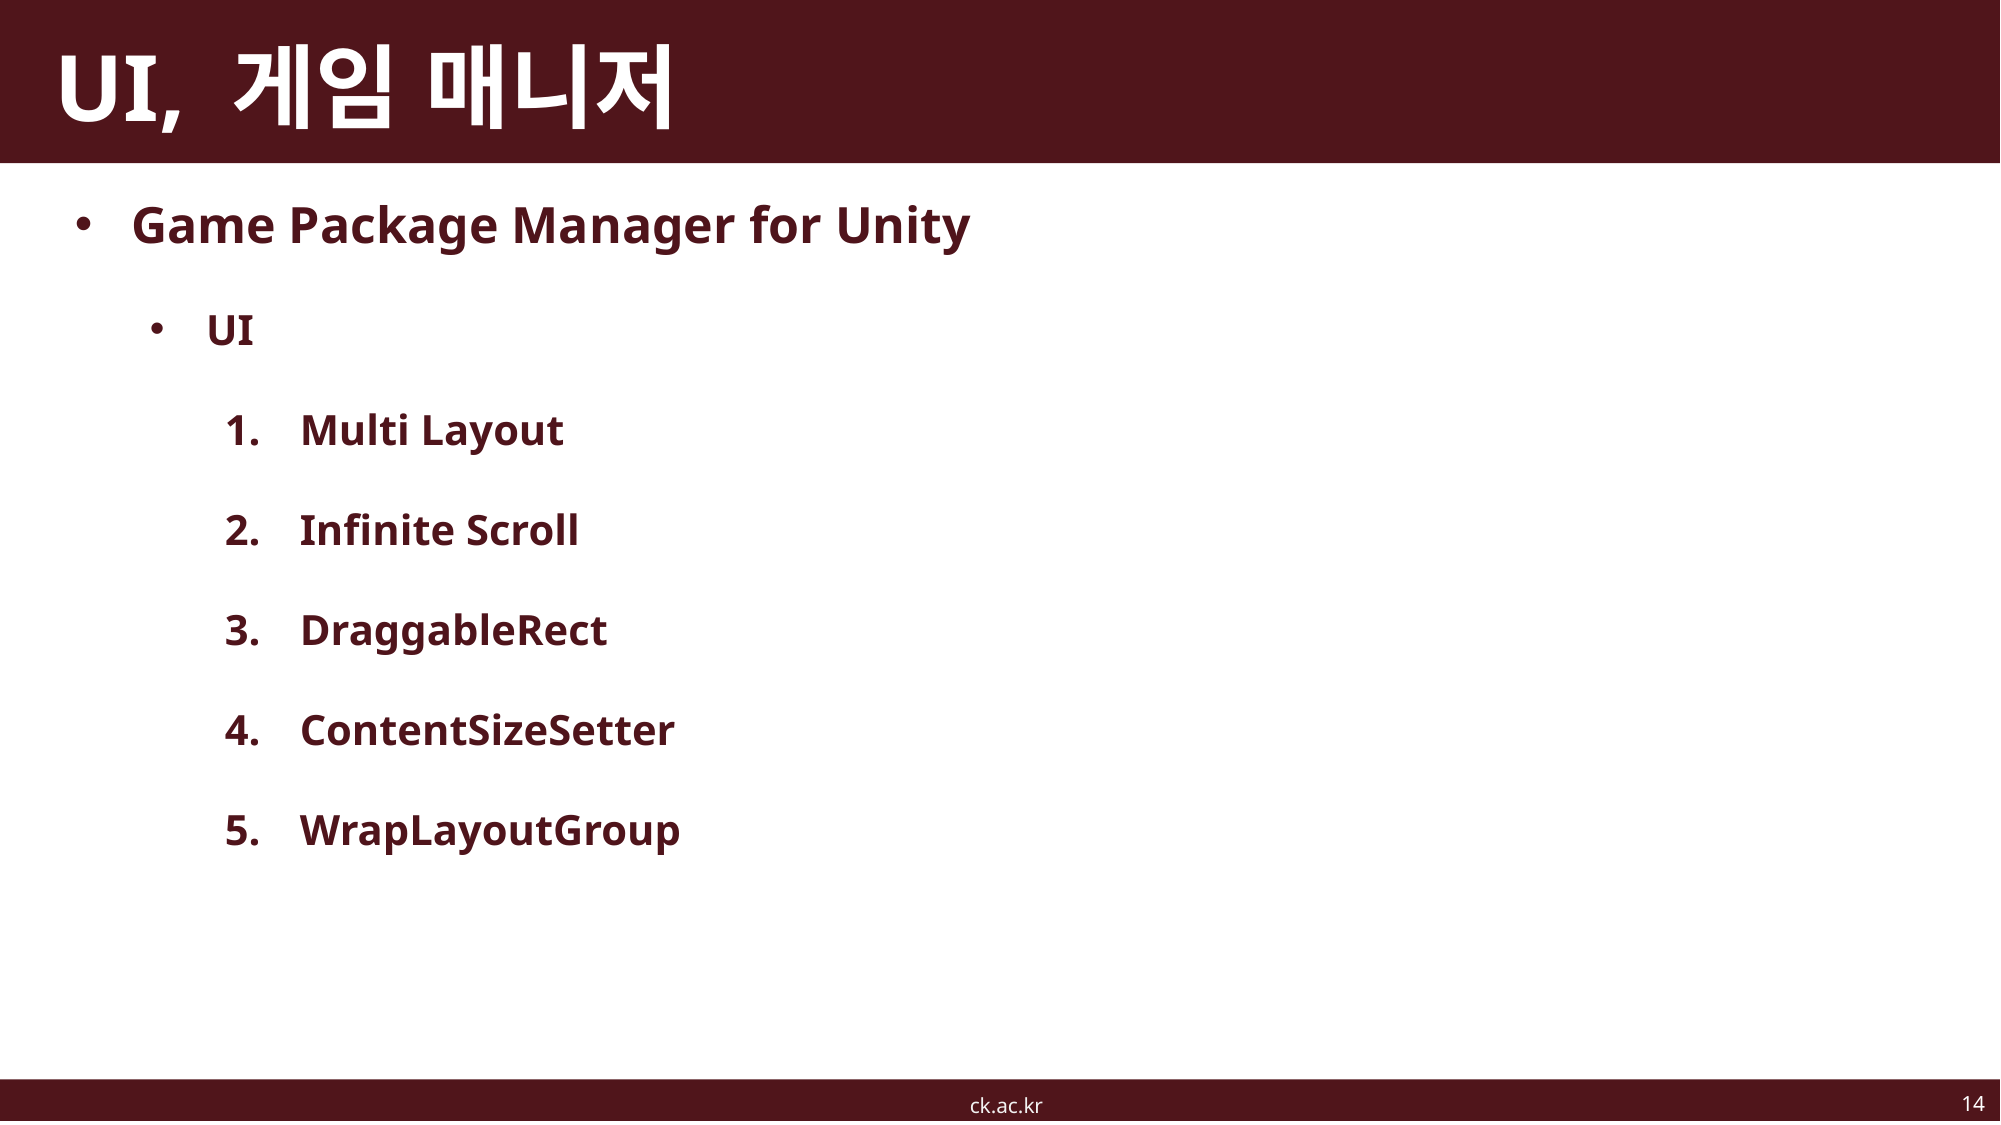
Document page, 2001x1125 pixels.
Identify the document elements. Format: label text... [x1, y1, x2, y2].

text_box Game Package Manager for Unity UI Multi Layout Infinite Scroll DraggableRect ContentSizeSetter WrapLayoutGroup [60, 186, 1953, 862]
footer ck.ac.kr [949, 1084, 1064, 1125]
slide_number 14 [1911, 1083, 2000, 1125]
title UI, 게임 매니저 [39, 34, 1289, 149]
